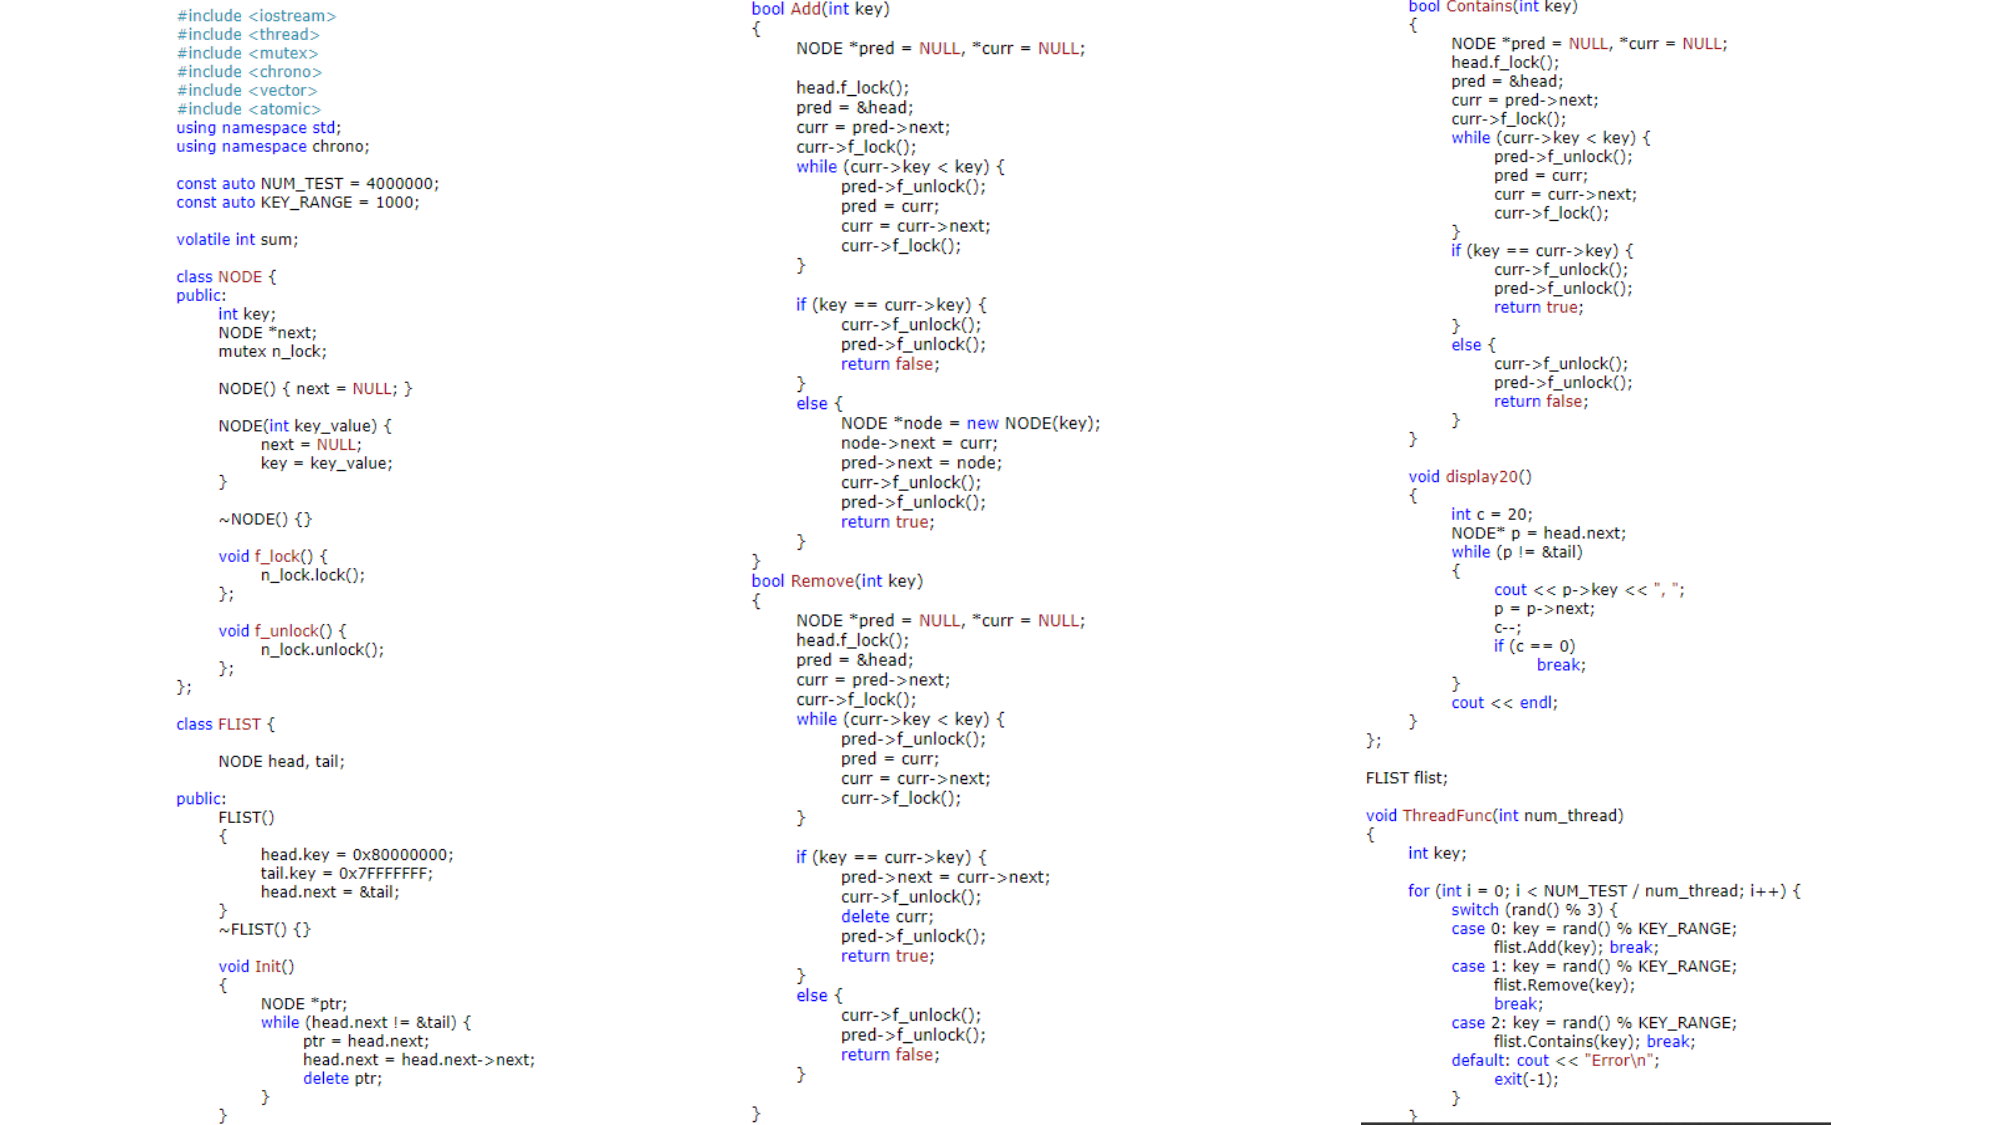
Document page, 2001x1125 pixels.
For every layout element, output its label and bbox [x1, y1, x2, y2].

picture [1361, 0, 1831, 1125]
picture [168, 0, 554, 1125]
picture [703, 0, 1137, 1125]
